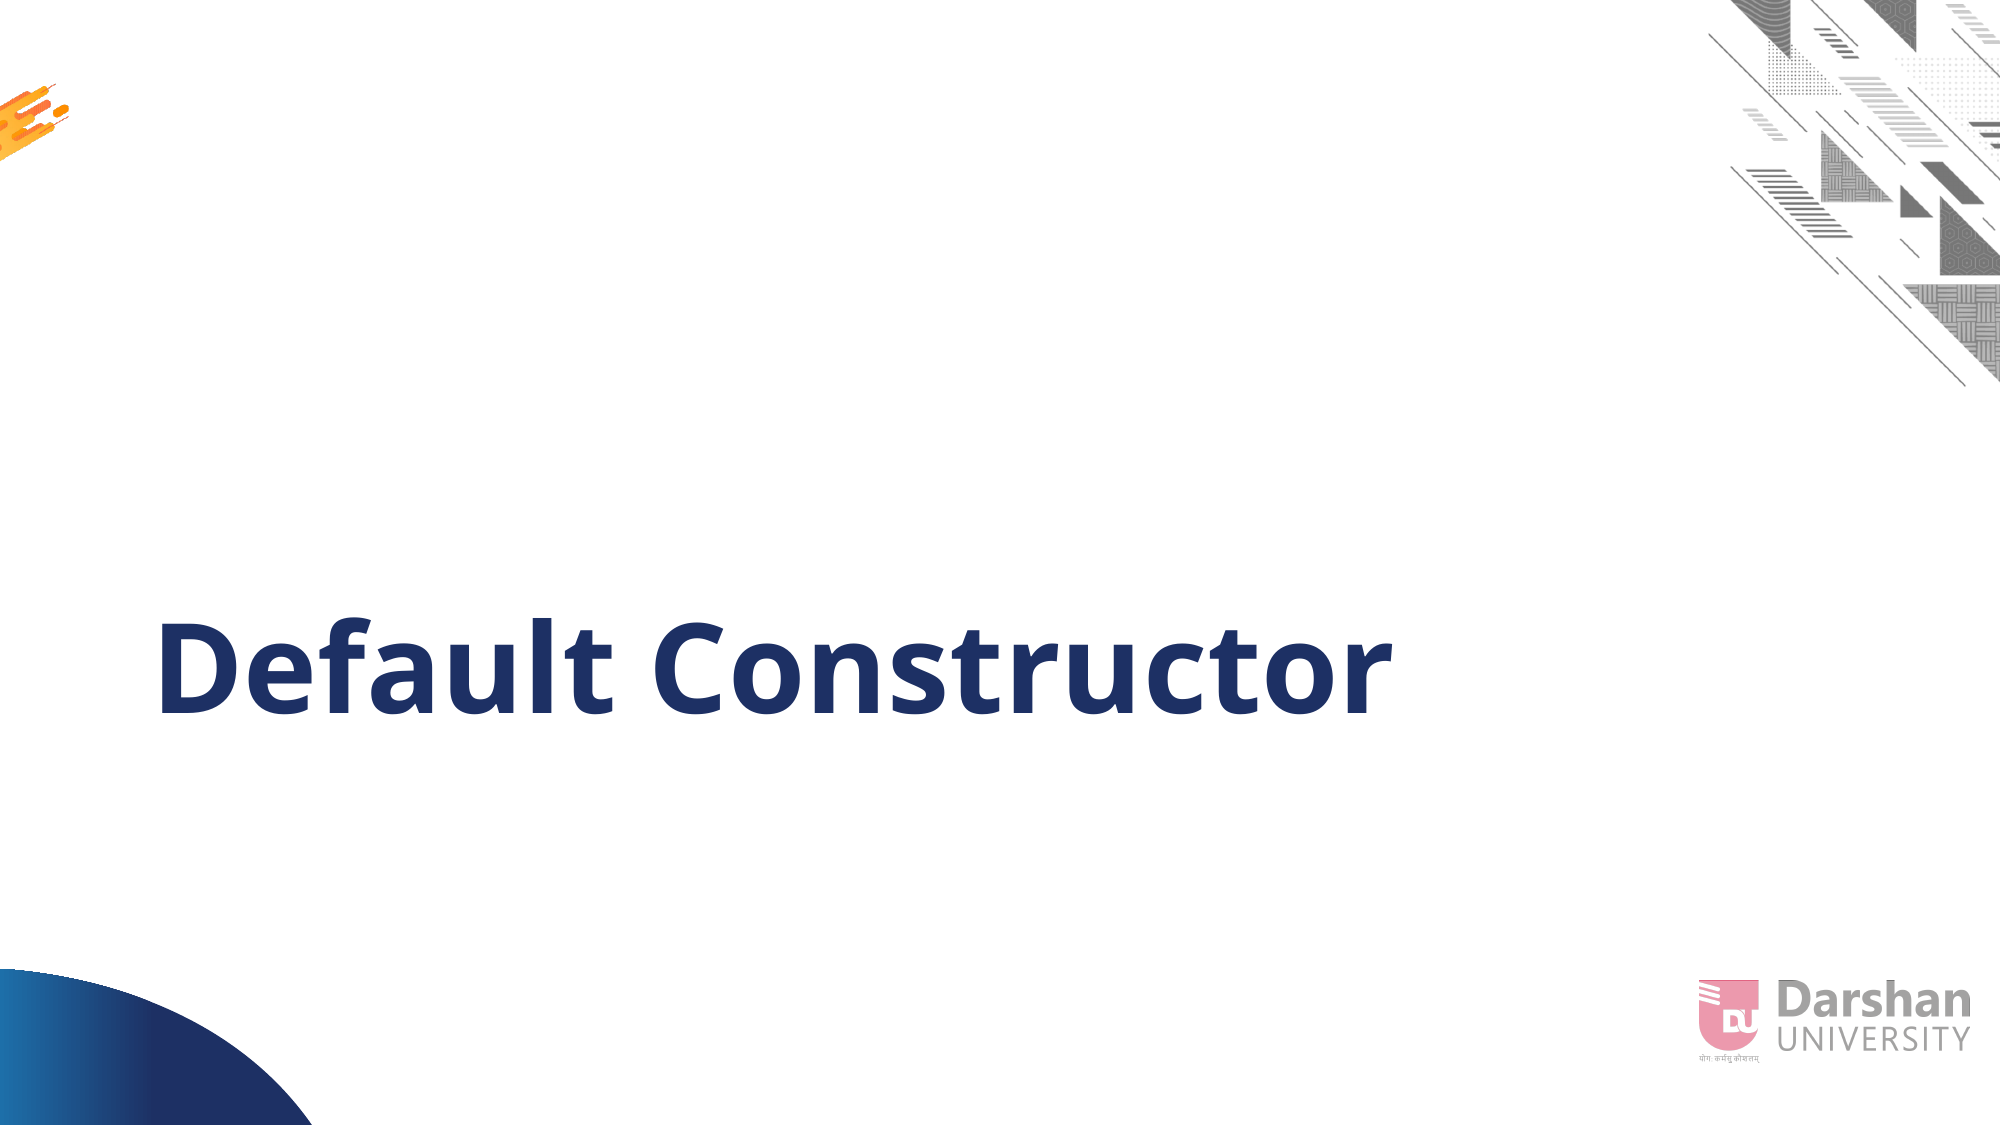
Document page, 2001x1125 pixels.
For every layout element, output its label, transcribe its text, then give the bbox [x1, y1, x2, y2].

title Default Constructor [136, 280, 1862, 749]
title Declaring an Object [1699, 980, 1970, 1063]
picture [0, 65, 90, 193]
